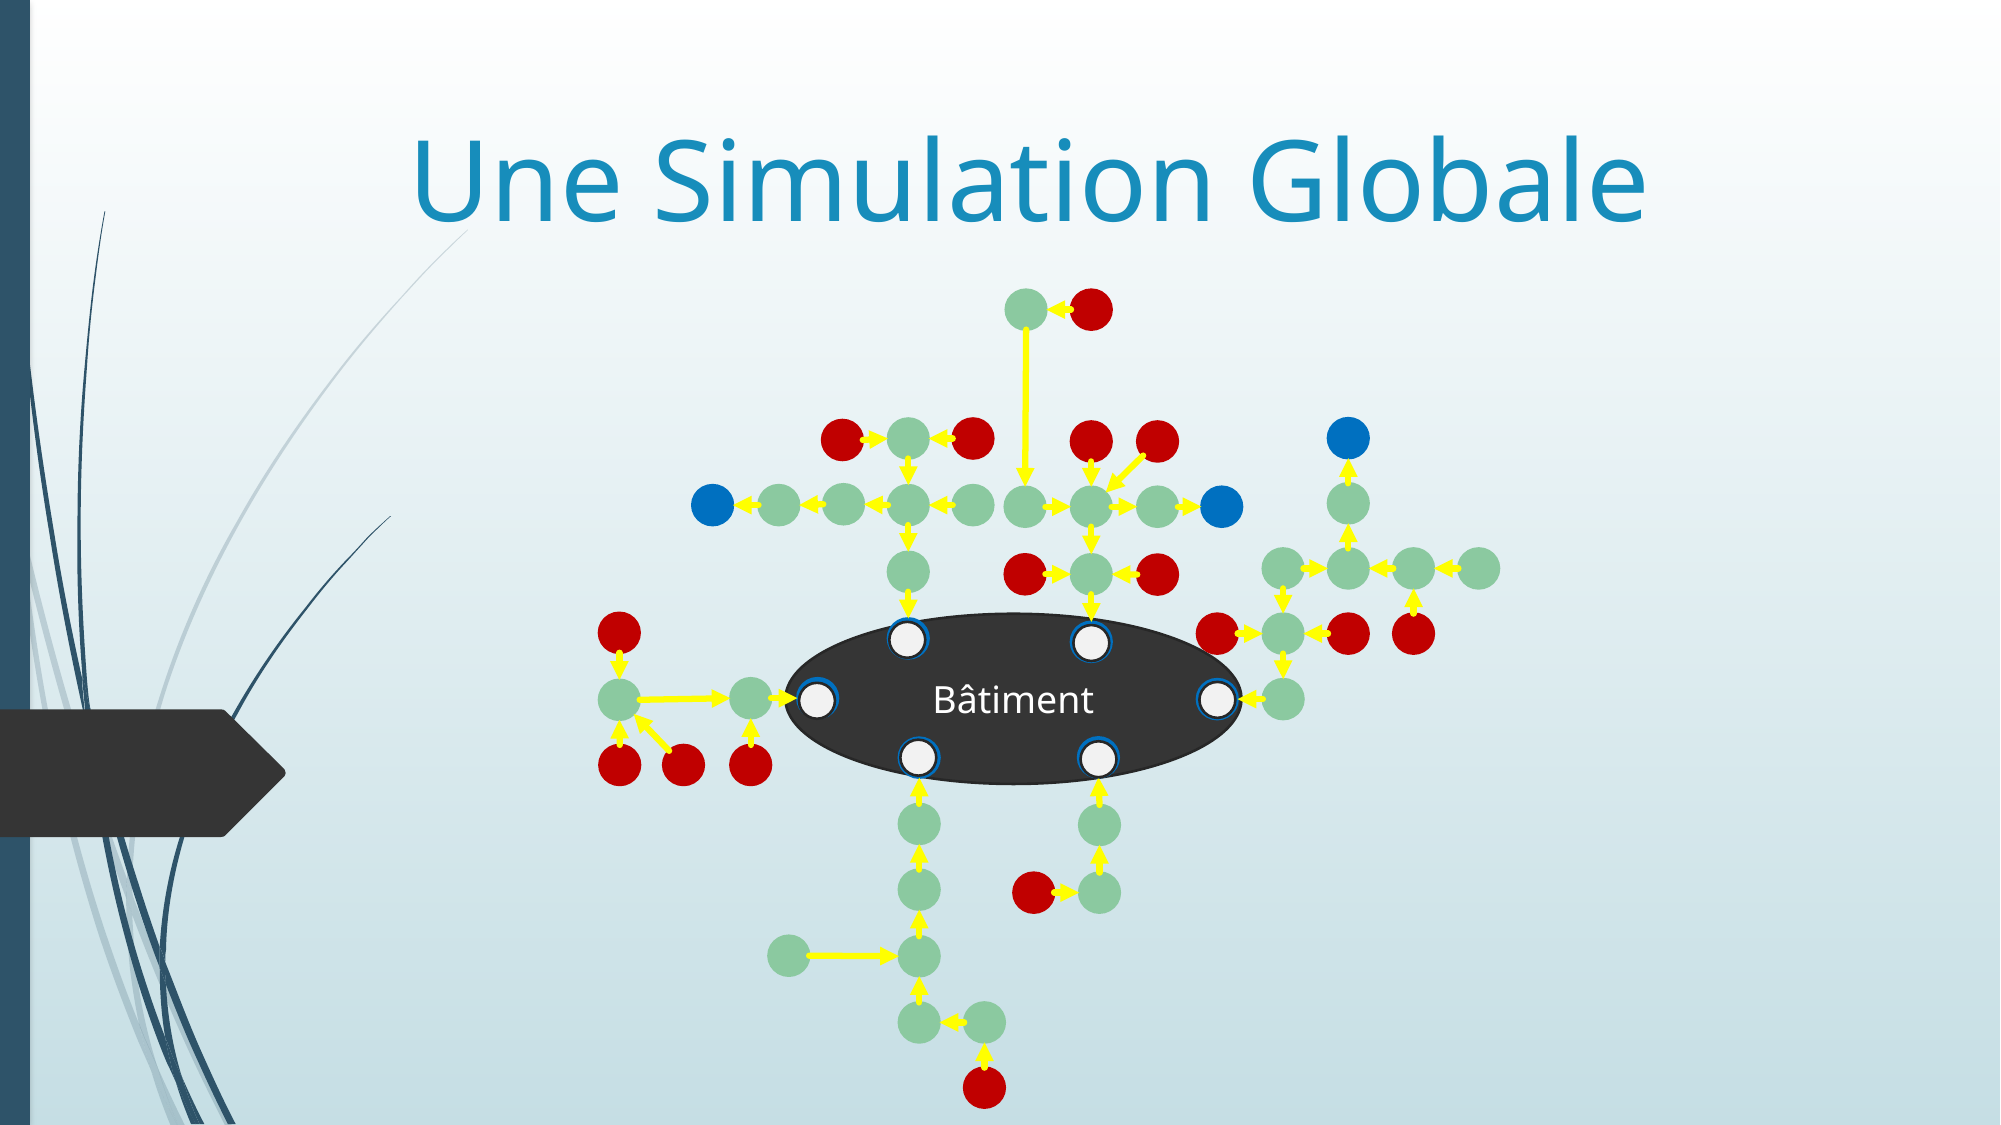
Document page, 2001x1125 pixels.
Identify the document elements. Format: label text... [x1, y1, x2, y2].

text_box [387, 43, 1888, 435]
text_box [1004, 289, 1243, 663]
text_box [1013, 737, 1121, 913]
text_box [1196, 417, 1500, 720]
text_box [692, 418, 994, 659]
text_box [768, 737, 1006, 1108]
text_box Une Simulation Globale [393, 41, 1856, 252]
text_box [598, 612, 839, 786]
text_box Bâtiment [843, 663, 1229, 775]
